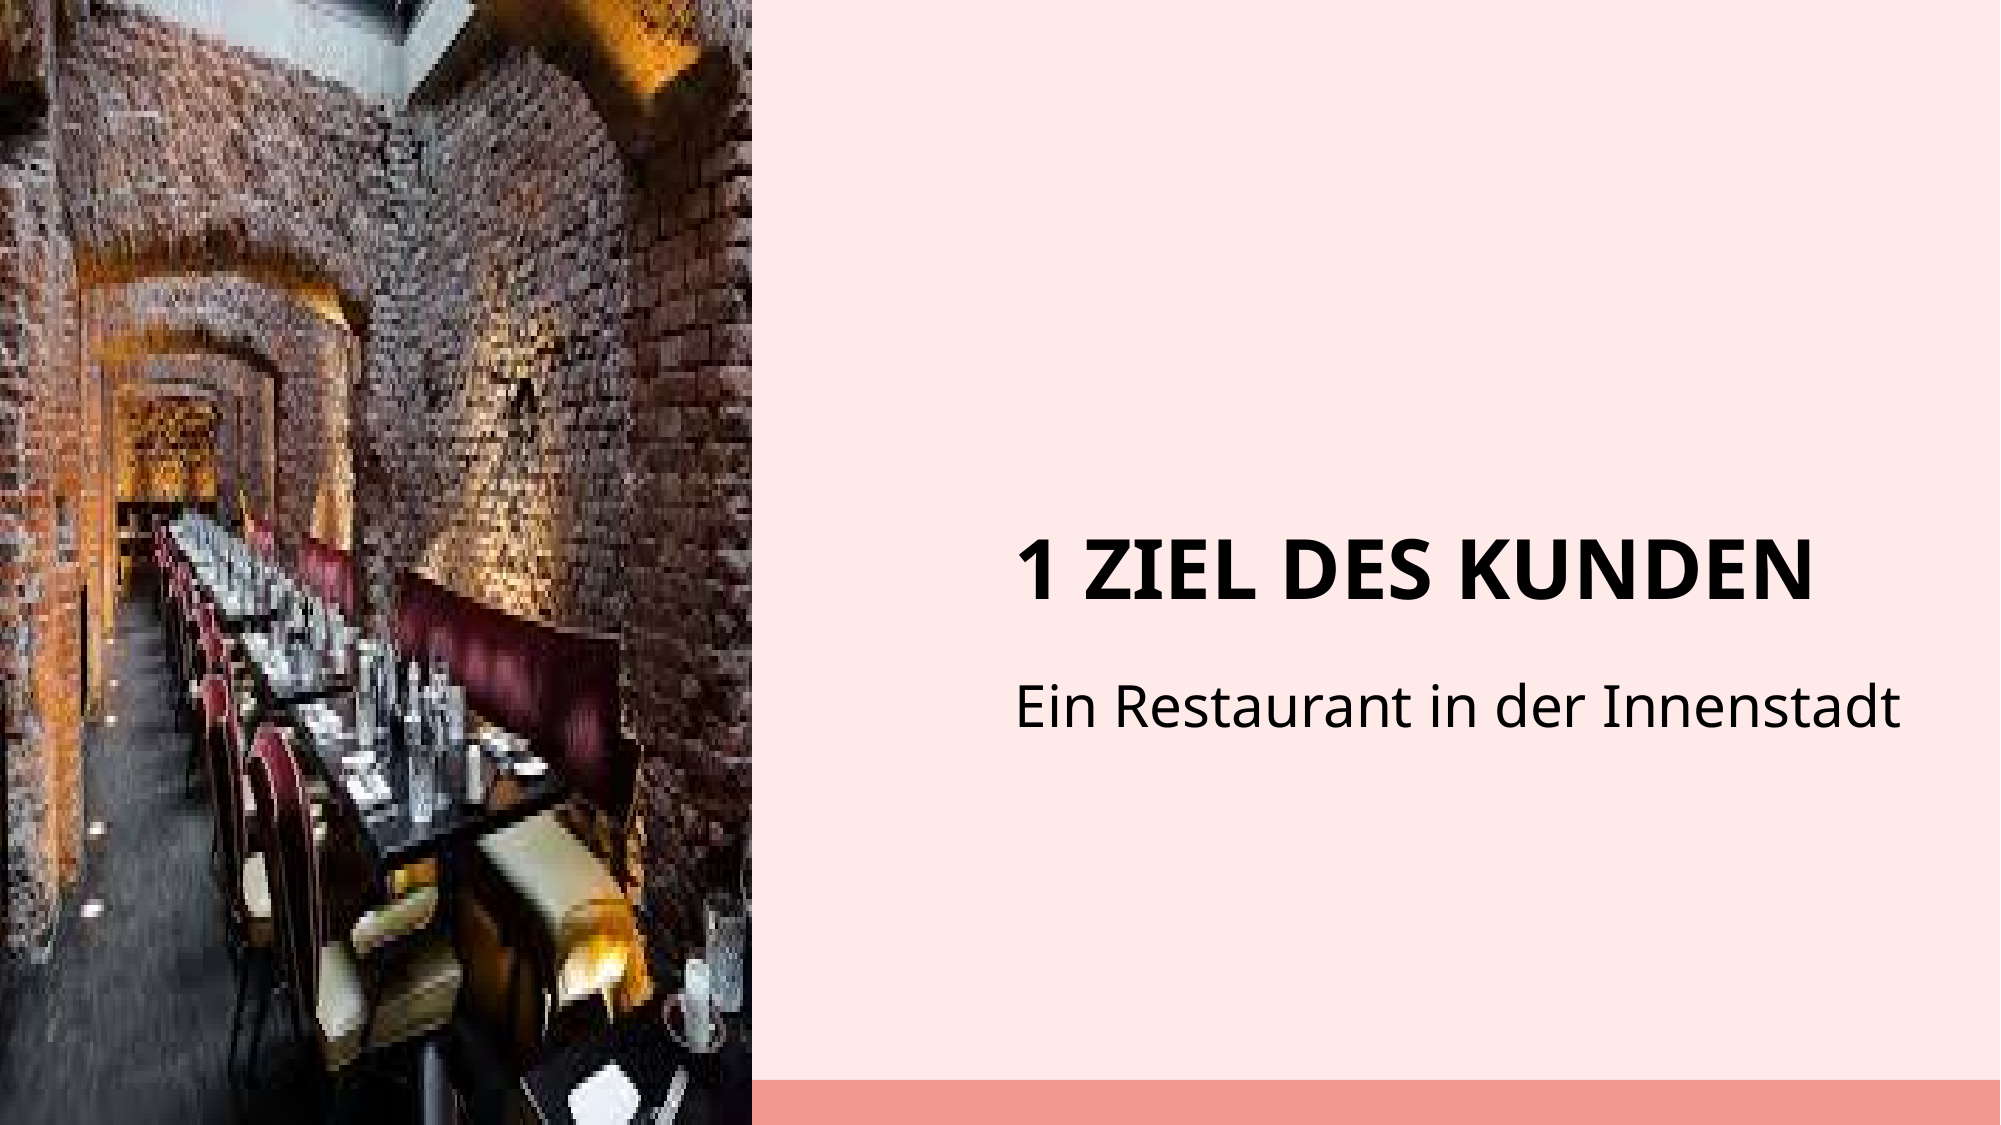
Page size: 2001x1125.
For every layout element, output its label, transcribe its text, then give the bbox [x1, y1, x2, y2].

picture [0, 0, 752, 1125]
list Ein Restaurant in der Innenstadt [999, 669, 1962, 1058]
title 1 Ziel des Kunden [999, 31, 1962, 626]
